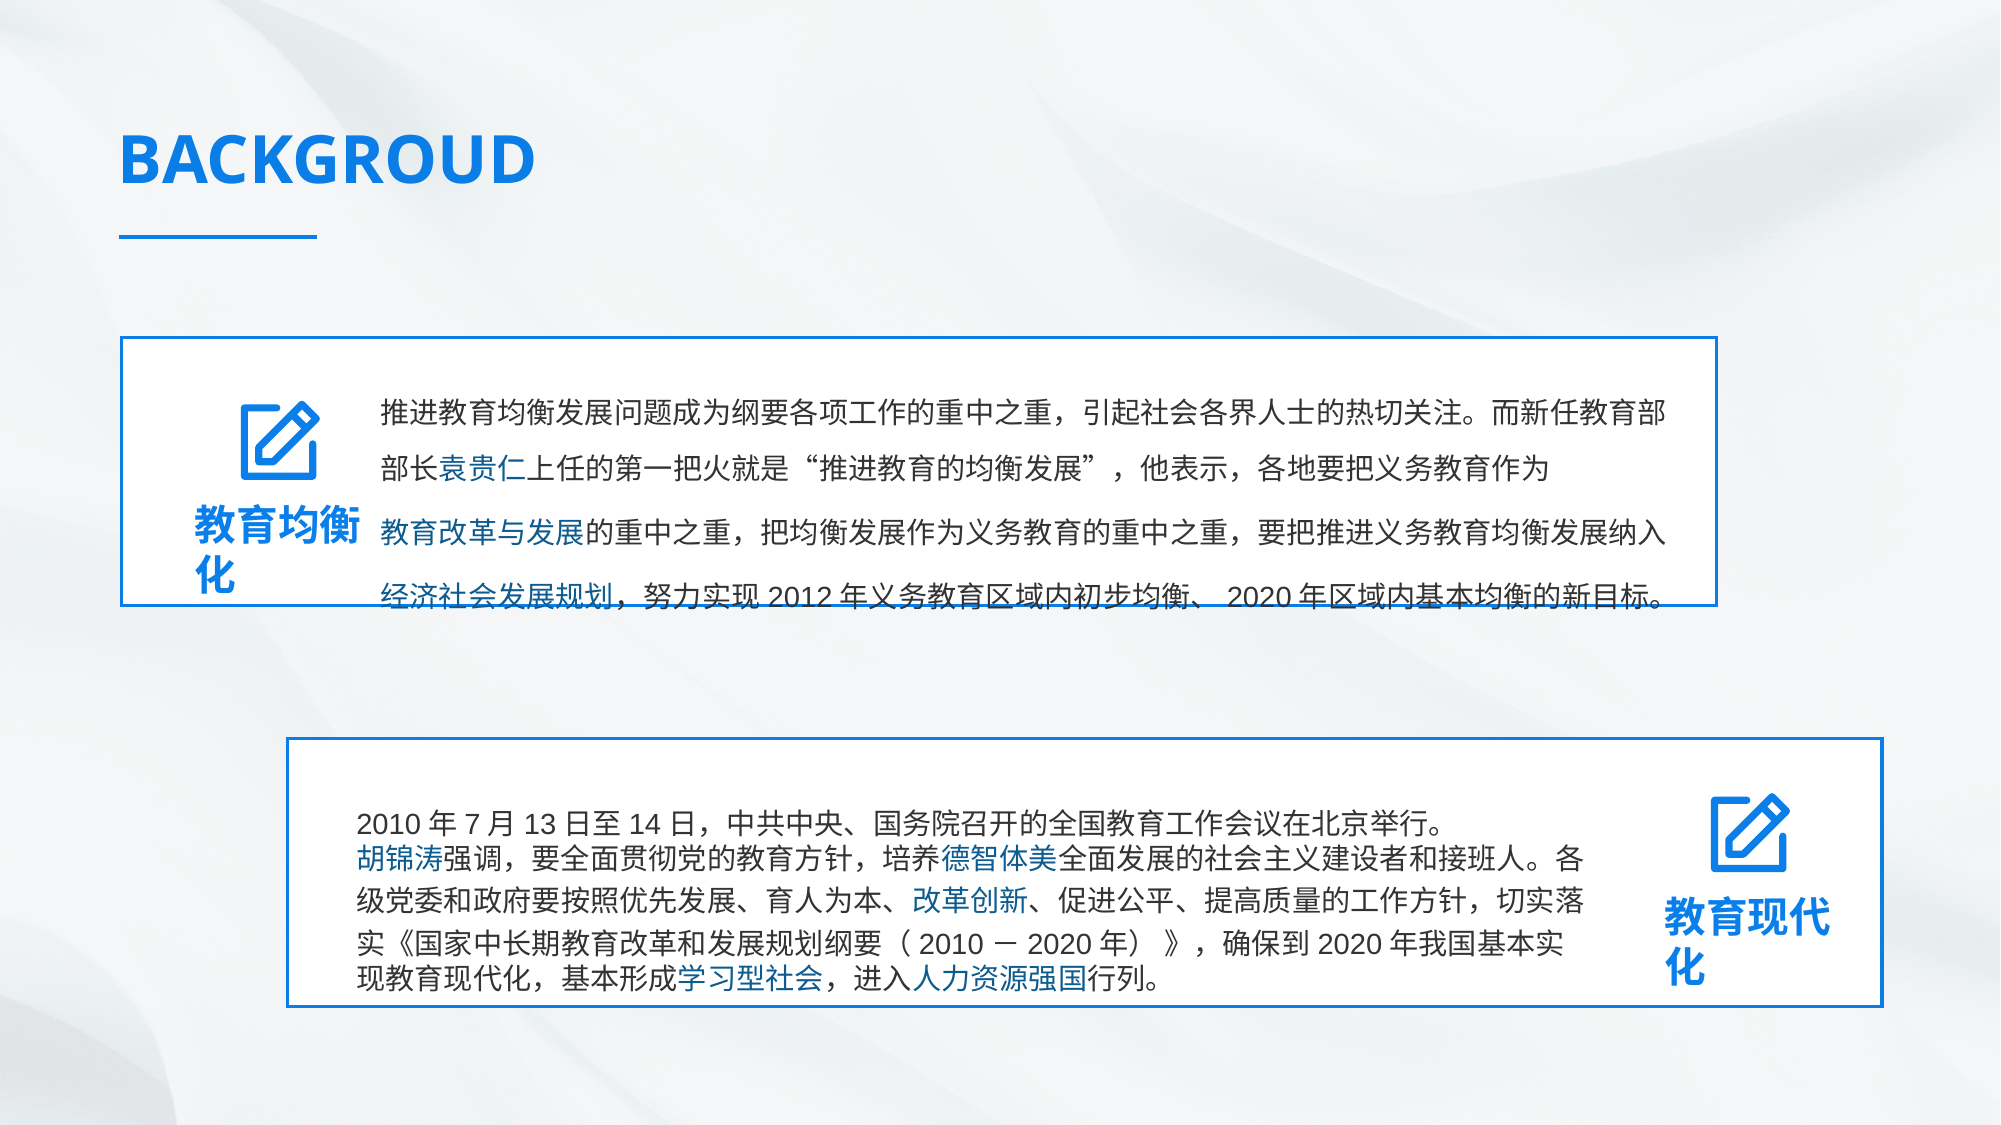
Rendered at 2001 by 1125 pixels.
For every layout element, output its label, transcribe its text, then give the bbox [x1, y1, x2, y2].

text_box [1649, 792, 1851, 1000]
text_box 2010年7月13日至14日，中共中央、国务院召开的全国教育工作会议在北京举行。 胡锦涛强调，要全面贯彻党的教育方针，培养德智体美全面发展的社会主义建设者和接班人。各级党委和政府要按照优先发展、育人为本、改革创新、促进公平、提高质量的工作方针，切实落实《国家中长期教育改革和发展规划纲要（2010－2020年） 》，确保到2020年我国基本实现教育现代化，基本形成学习型社会，进入人力资源强国行列。 [356, 805, 1592, 1003]
text_box 推进教育均衡发展问题成为纲要各项工作的重中之重，引起社会各界人士的热切关注。而新任教育部部长袁贵仁上任的第一把火就是“推进教育的均衡发展”，他表示，各地要把义务教育作为教育改革与发展的重中之重，把均衡发展作为义务教育的重中之重，要把推进义务教育均衡发展纳入经济社会发展规划，努力实现2012年义务教育区域内初步均衡、2020年区域内基本均衡的新目标。 [380, 376, 1671, 621]
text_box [179, 400, 381, 608]
text_box BACKGROUD [102, 109, 742, 205]
